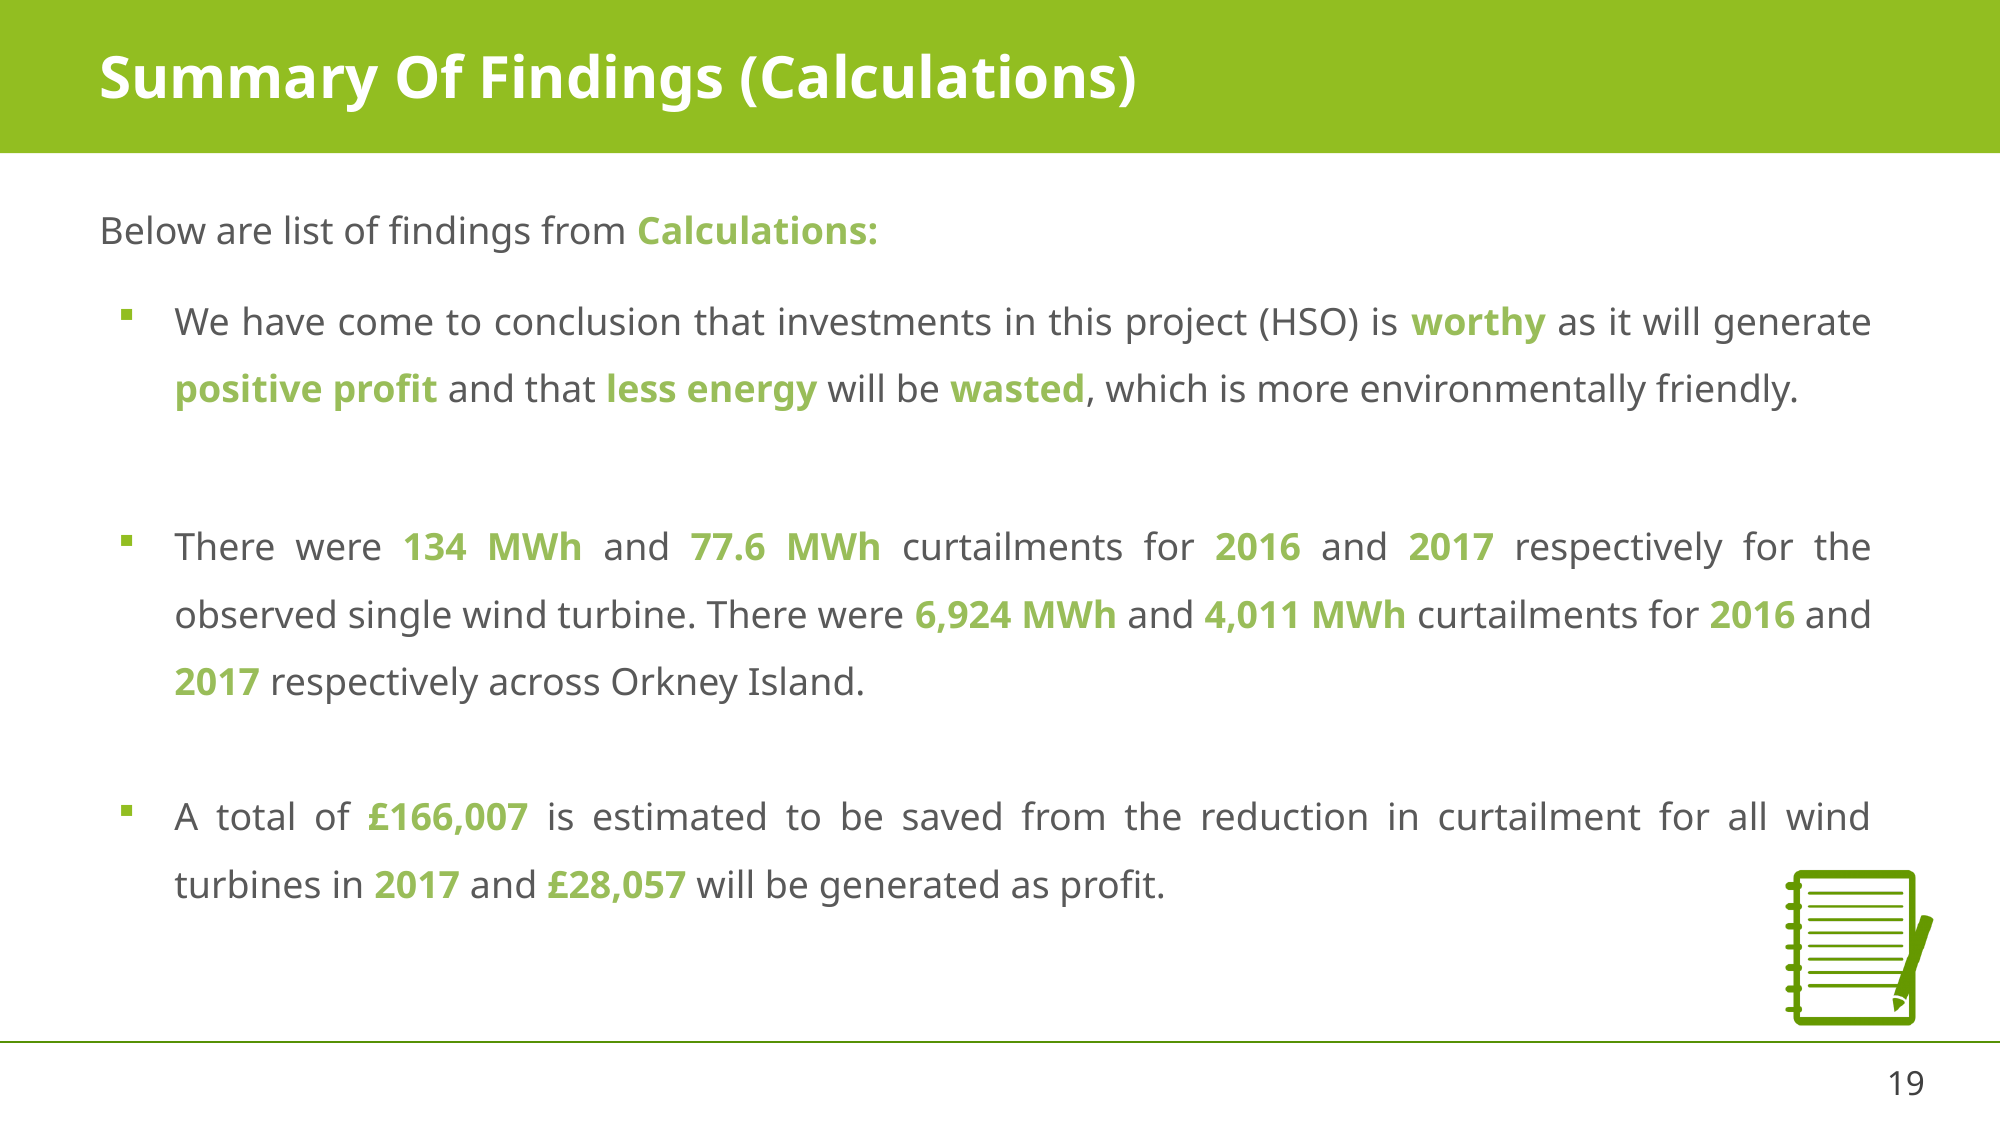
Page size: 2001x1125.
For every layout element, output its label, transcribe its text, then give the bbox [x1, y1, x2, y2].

text_box [0, 0, 2000, 155]
text_box Summary Of Findings (Calculations) [84, 36, 1810, 124]
text_box 19 [1489, 1054, 1940, 1115]
list Below are list of findings from Calculations: We have come to conclusion that investments in this project (HSO) is worthy as it will generate positive profit and that less energy will be wasted, which is more environmentally friendly. There were 134 MWh and 77.6 MWh curtailments for 2016 and 2017 respectively for the observed single wind turbine. There were 6,924 MWh and 4,011 MWh curtailments for 2016 and 2017 respectively across Orkney Island. A total of £166,007 is estimated to be saved from the reduction in curtailment for all wind turbines in 2017 and £28,057 will be generated as profit. [84, 192, 1888, 933]
picture [1774, 864, 1941, 1031]
